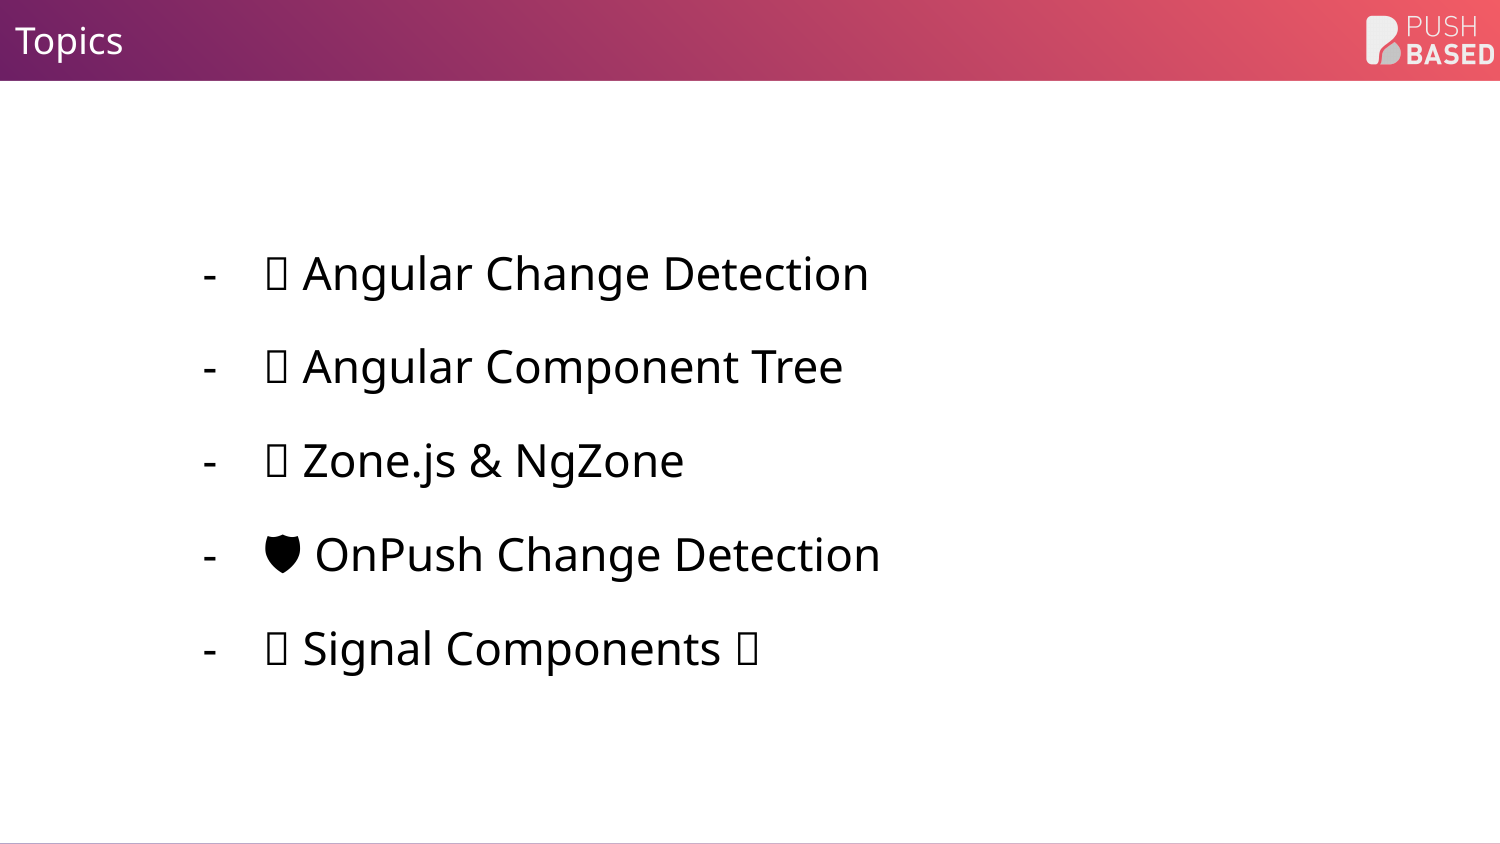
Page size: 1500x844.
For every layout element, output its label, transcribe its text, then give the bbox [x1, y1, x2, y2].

picture [1351, 0, 1500, 81]
title Topics [0, 0, 1351, 81]
list 🧩 Angular Change Detection 🌲 Angular Component Tree 🔌 Zone.js & NgZone 🛡️ OnPush Change Detection ✨ Signal Components ✨ [173, 107, 1466, 778]
